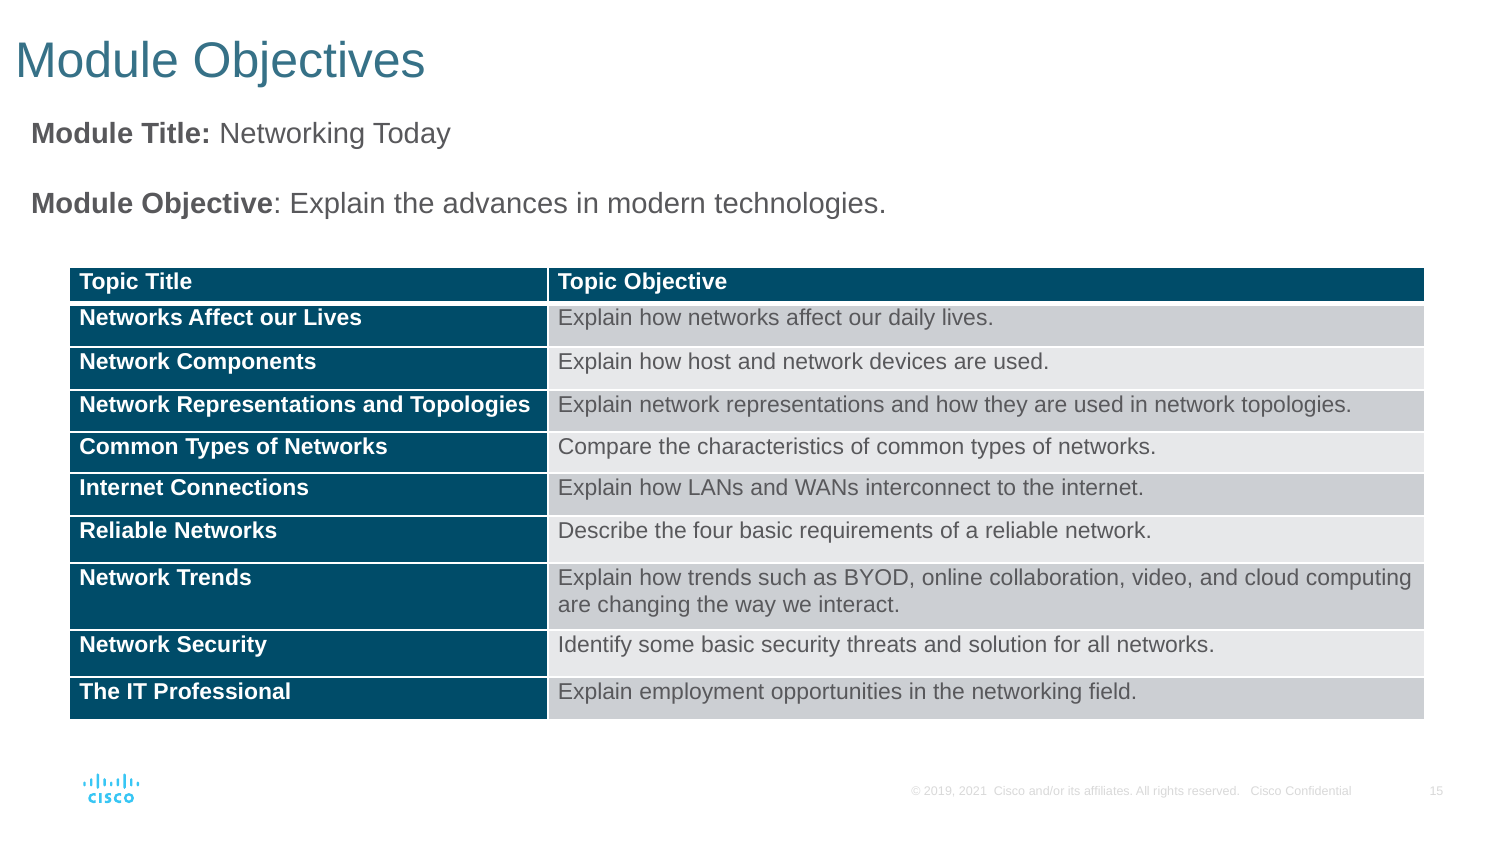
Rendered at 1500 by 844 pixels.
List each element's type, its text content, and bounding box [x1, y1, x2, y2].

table_cell Networks Affect our Lives [70, 306, 547, 346]
title Module Objectives [0, 6, 1500, 108]
table_cell Common Types of Networks [70, 433, 547, 472]
table_cell Network Trends [70, 564, 547, 629]
table_cell Network Security [70, 631, 547, 676]
table_cell Compare the characteristics of common types of networks. [549, 433, 1424, 472]
table_cell Explain how host and network devices are used. [549, 348, 1424, 389]
table_cell Explain how LANs and WANs interconnect to the internet. [549, 474, 1424, 515]
table_cell Describe the four basic requirements of a reliable network. [549, 517, 1424, 562]
table_cell The IT Professional [70, 678, 547, 719]
table_cell Explain how trends such as BYOD, online collaboration, video, and cloud computing are changing the way we interact. [549, 564, 1424, 629]
table_cell Explain employment opportunities in the networking field. [549, 678, 1424, 719]
table_header Topic Title [70, 268, 547, 301]
table_cell Explain network representations and how they are used in network topologies. [549, 391, 1424, 431]
table_cell Internet Connections [70, 474, 547, 515]
table_header Topic Objective [549, 268, 1424, 301]
table_cell Explain how networks affect our daily lives. [549, 306, 1424, 346]
table_cell Reliable Networks [70, 517, 547, 562]
list Module Title: Networking Today Module Objective: Explain the advances in modern technologies. [16, 107, 1449, 244]
table_cell Identify some basic security threats and solution for all networks. [549, 631, 1424, 676]
table_cell Network Representations and Topologies [70, 391, 547, 431]
table_cell Network Components [70, 348, 547, 389]
